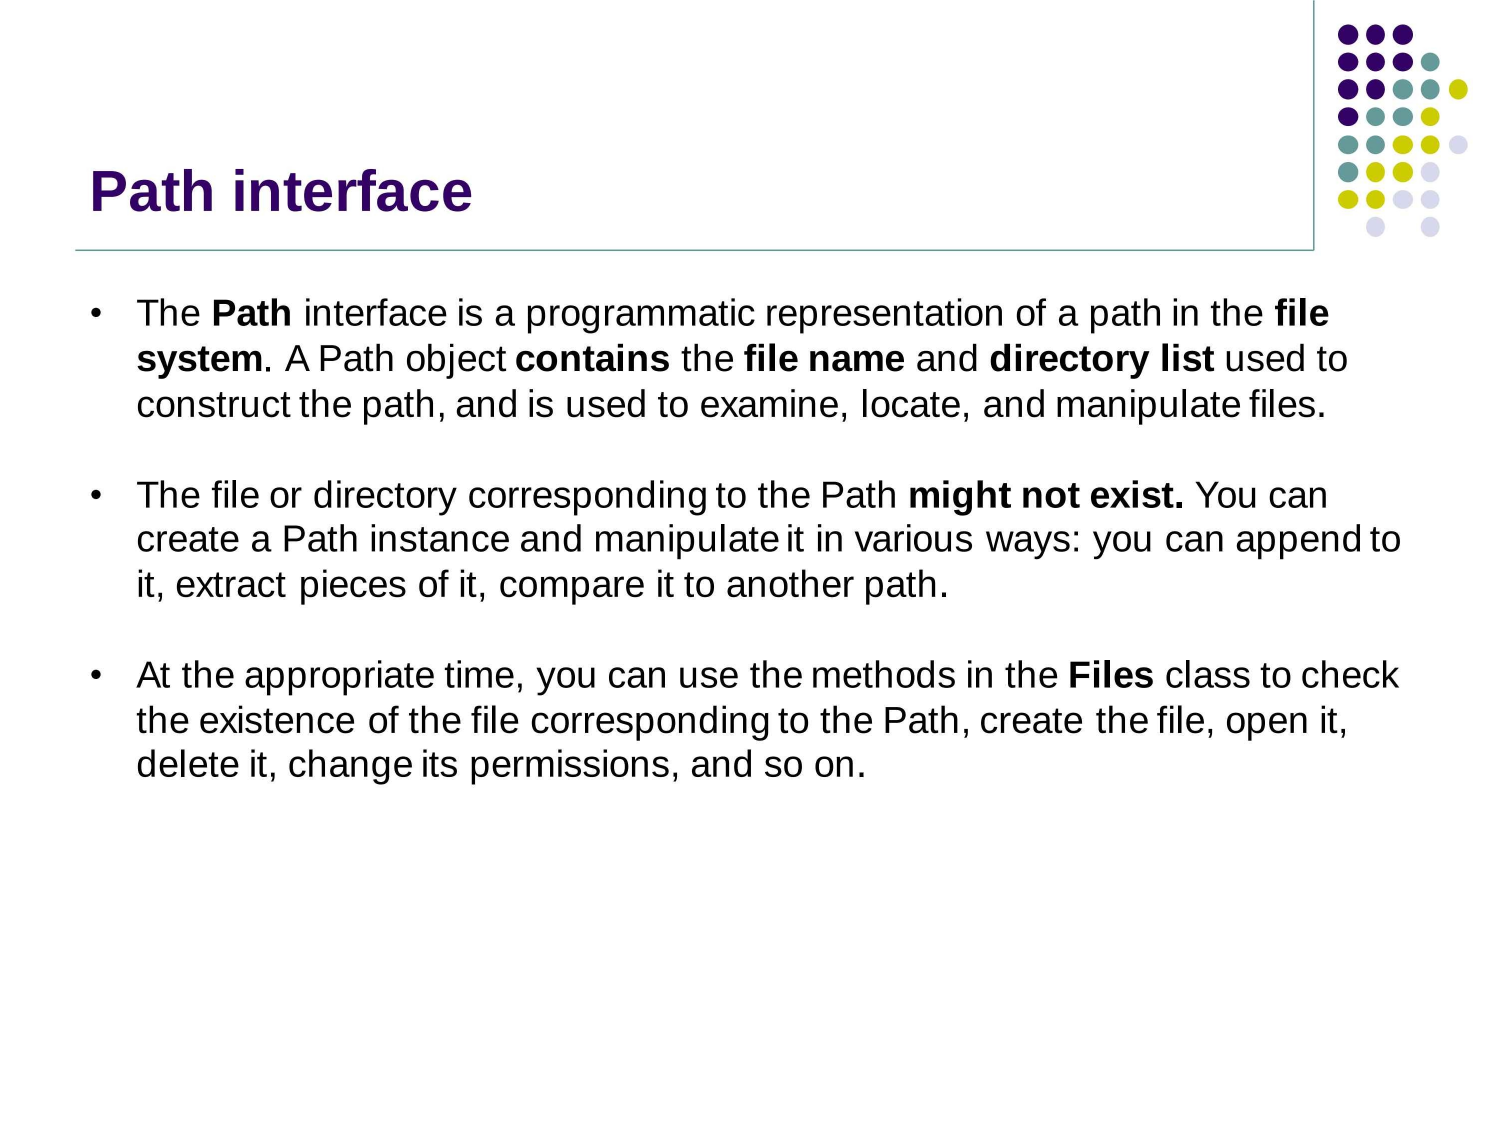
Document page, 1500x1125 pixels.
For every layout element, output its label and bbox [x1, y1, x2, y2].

picture [71, 0, 1473, 789]
